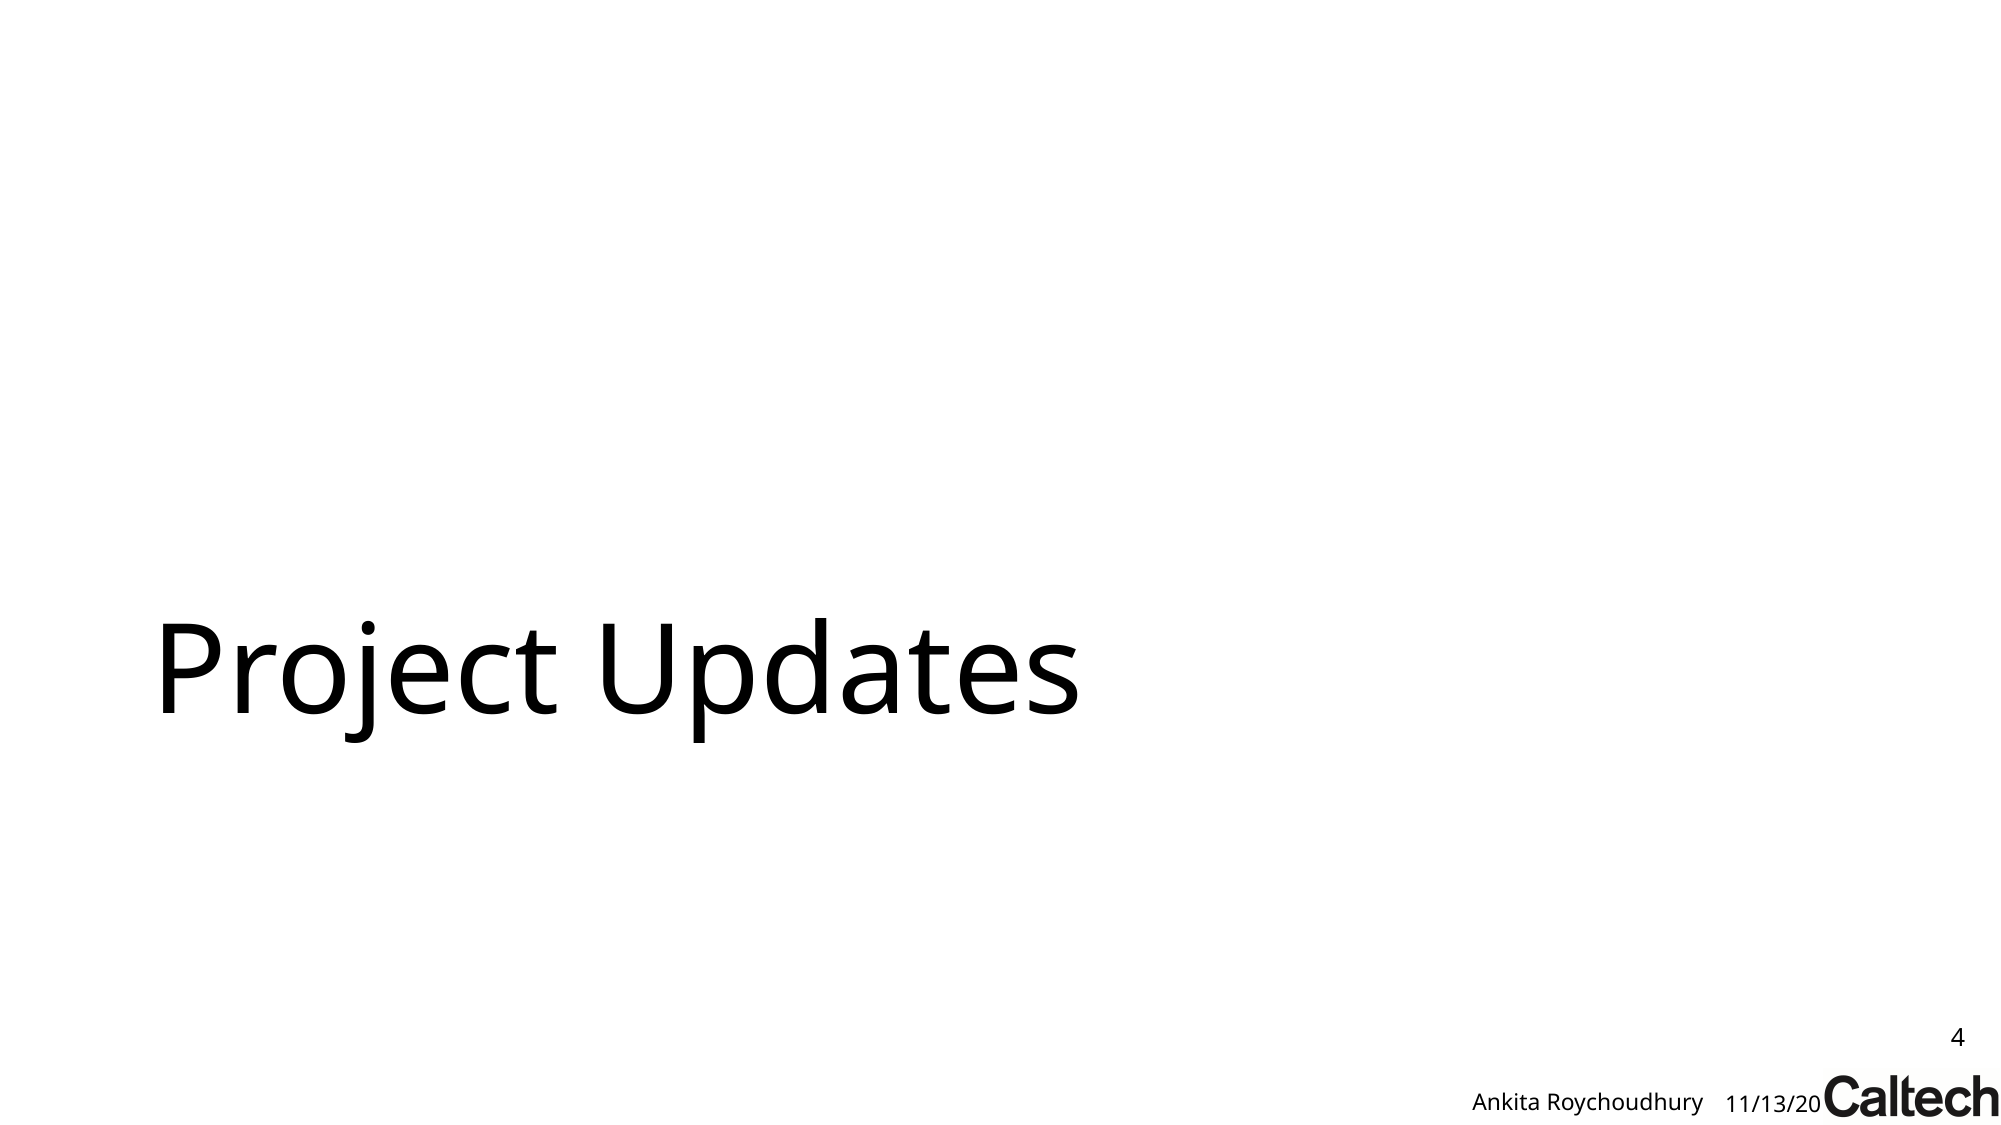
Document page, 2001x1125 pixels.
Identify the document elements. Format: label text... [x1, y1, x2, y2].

slide_number 4 [1917, 1008, 1981, 1069]
picture [1823, 1068, 2000, 1125]
footer Ankita Roychoudhury [1447, 1073, 1730, 1125]
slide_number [1730, 1073, 1849, 1125]
title Project Updates [136, 280, 1862, 749]
